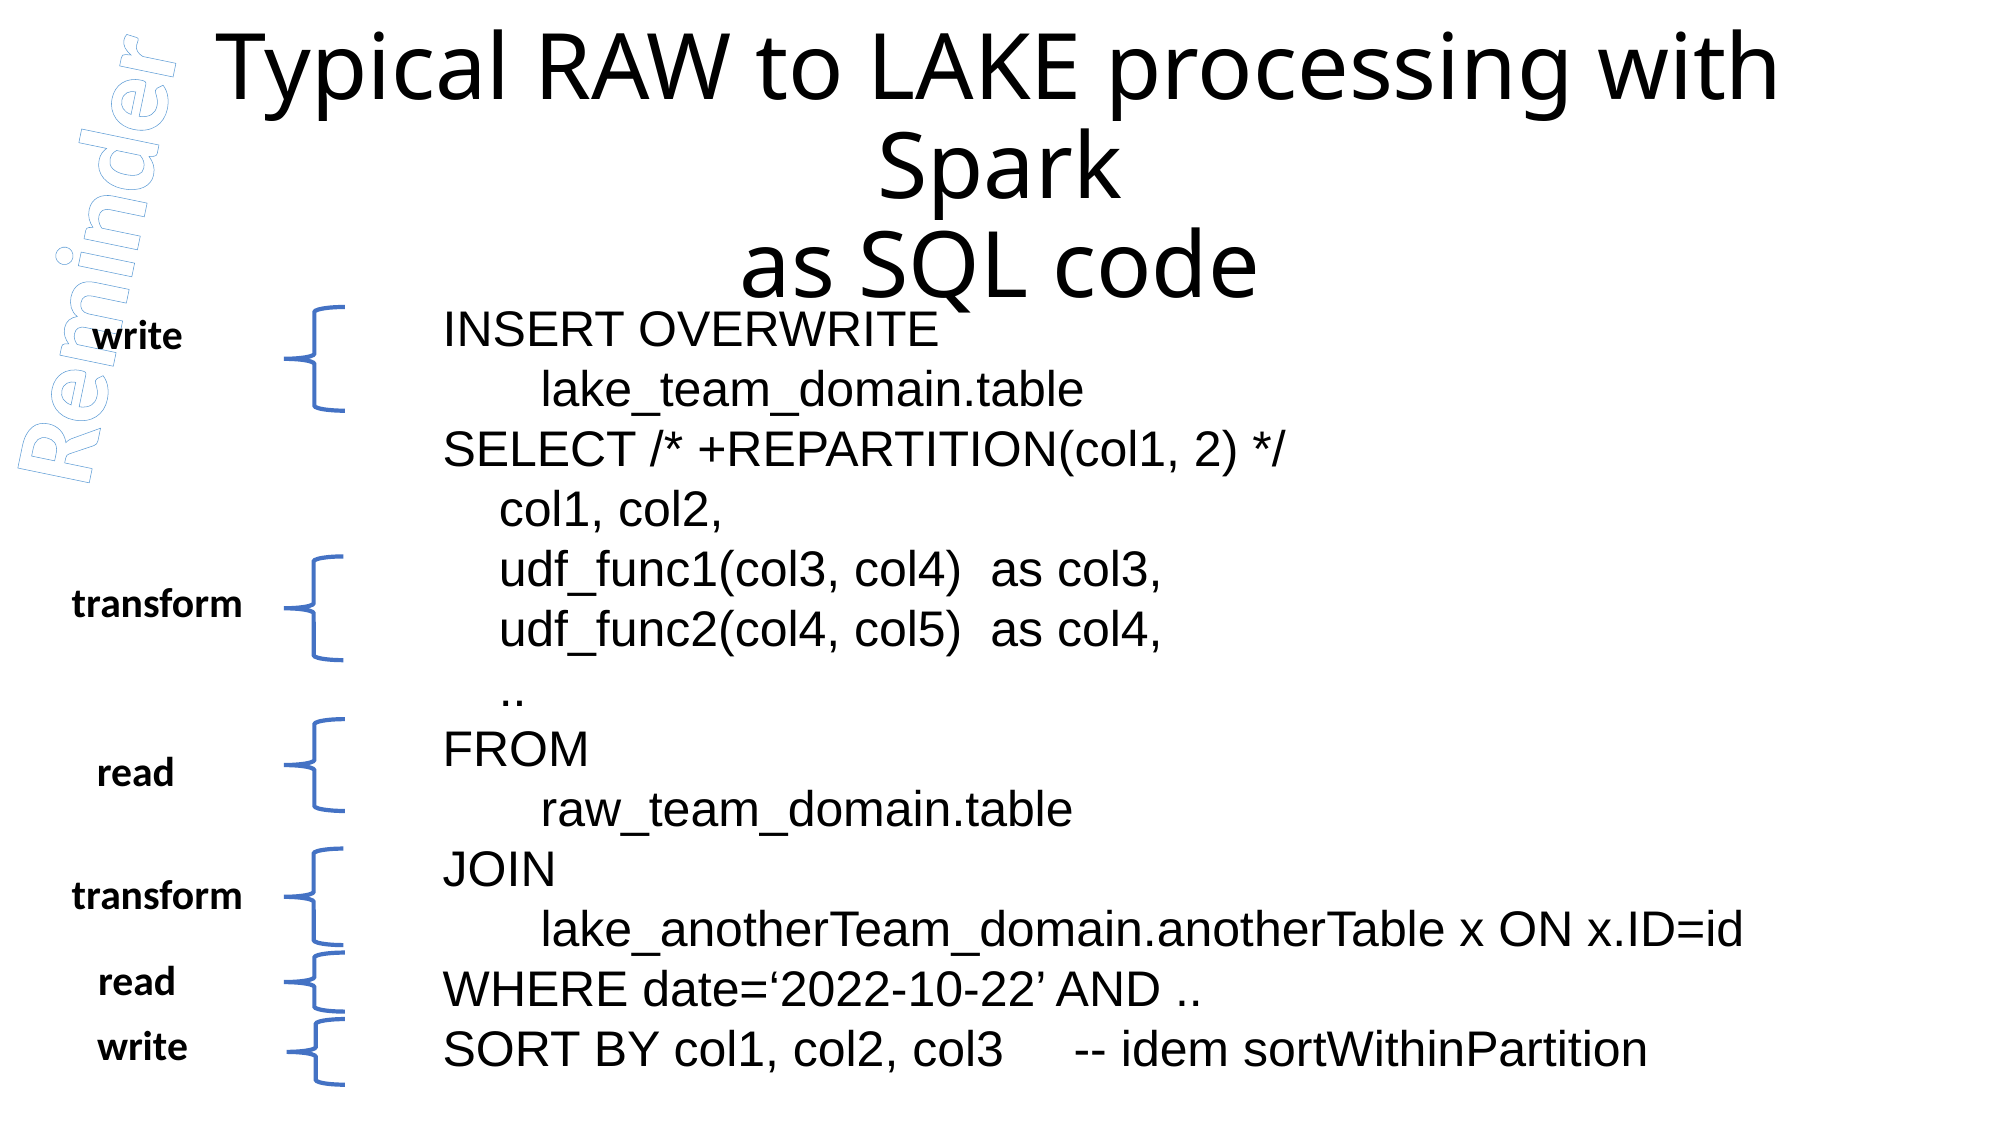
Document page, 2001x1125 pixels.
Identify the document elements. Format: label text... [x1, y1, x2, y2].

title Typical RAW to LAKE processing with Spark as SQL code [137, 59, 1863, 278]
text_box [283, 306, 345, 412]
text_box read [82, 737, 191, 803]
text_box [283, 555, 344, 661]
text_box INSERT OVERWRITE lake_team_domain.table SELECT /* +REPARTITION(col1, 2) */ col1, col2, udf_func1(col3, col4) as col3, udf_func2(col4, col5) as col4, .. FROM raw_team_domain.table JOIN lake_anotherTeam_domain.anotherTable x ON x.ID=id WHERE date=‘2022-10-22’ AND .. SORT BY col1, col2, col3 -- idem sortWithinPartition [427, 288, 1760, 1084]
text_box Reminder [0, 4, 213, 511]
text_box [283, 718, 345, 812]
text_box transform [56, 568, 259, 634]
text_box [283, 952, 345, 1013]
text_box write [77, 300, 198, 366]
text_box write [82, 1011, 204, 1077]
text_box [286, 1018, 345, 1086]
text_box transform [56, 860, 259, 926]
text_box [283, 848, 344, 946]
text_box read [83, 946, 192, 1011]
